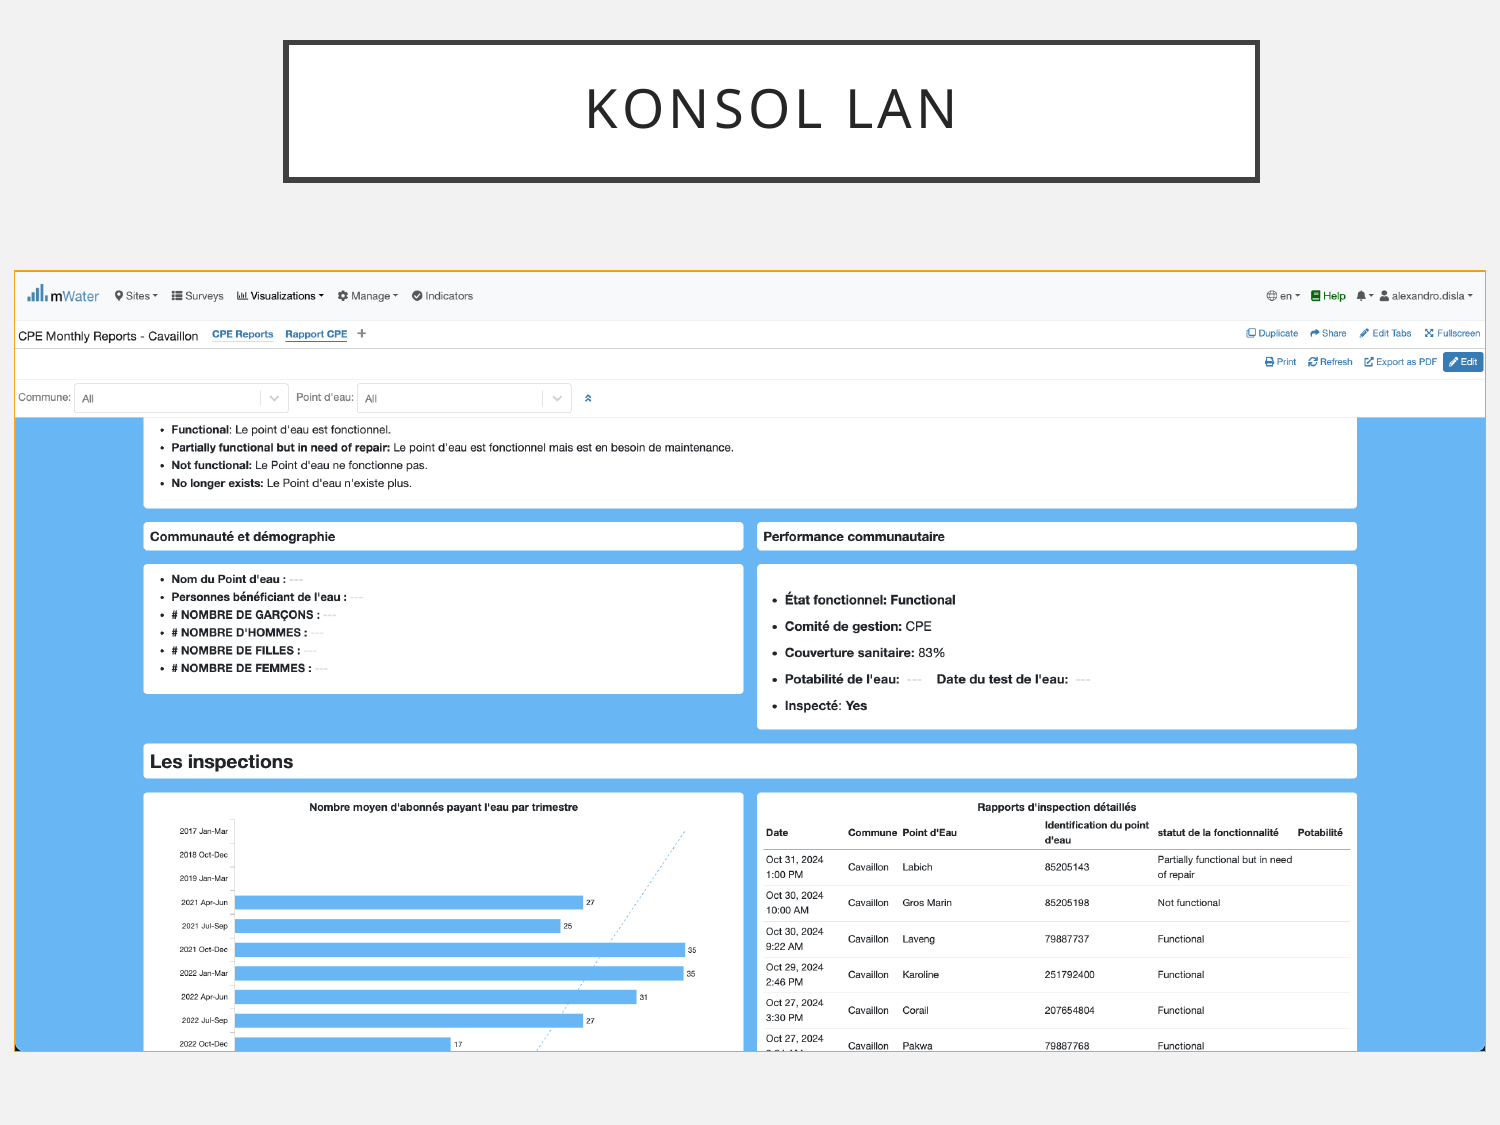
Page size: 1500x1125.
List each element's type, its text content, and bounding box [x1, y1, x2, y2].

title Konsol lan [283, 40, 1260, 183]
picture [14, 270, 1486, 1052]
